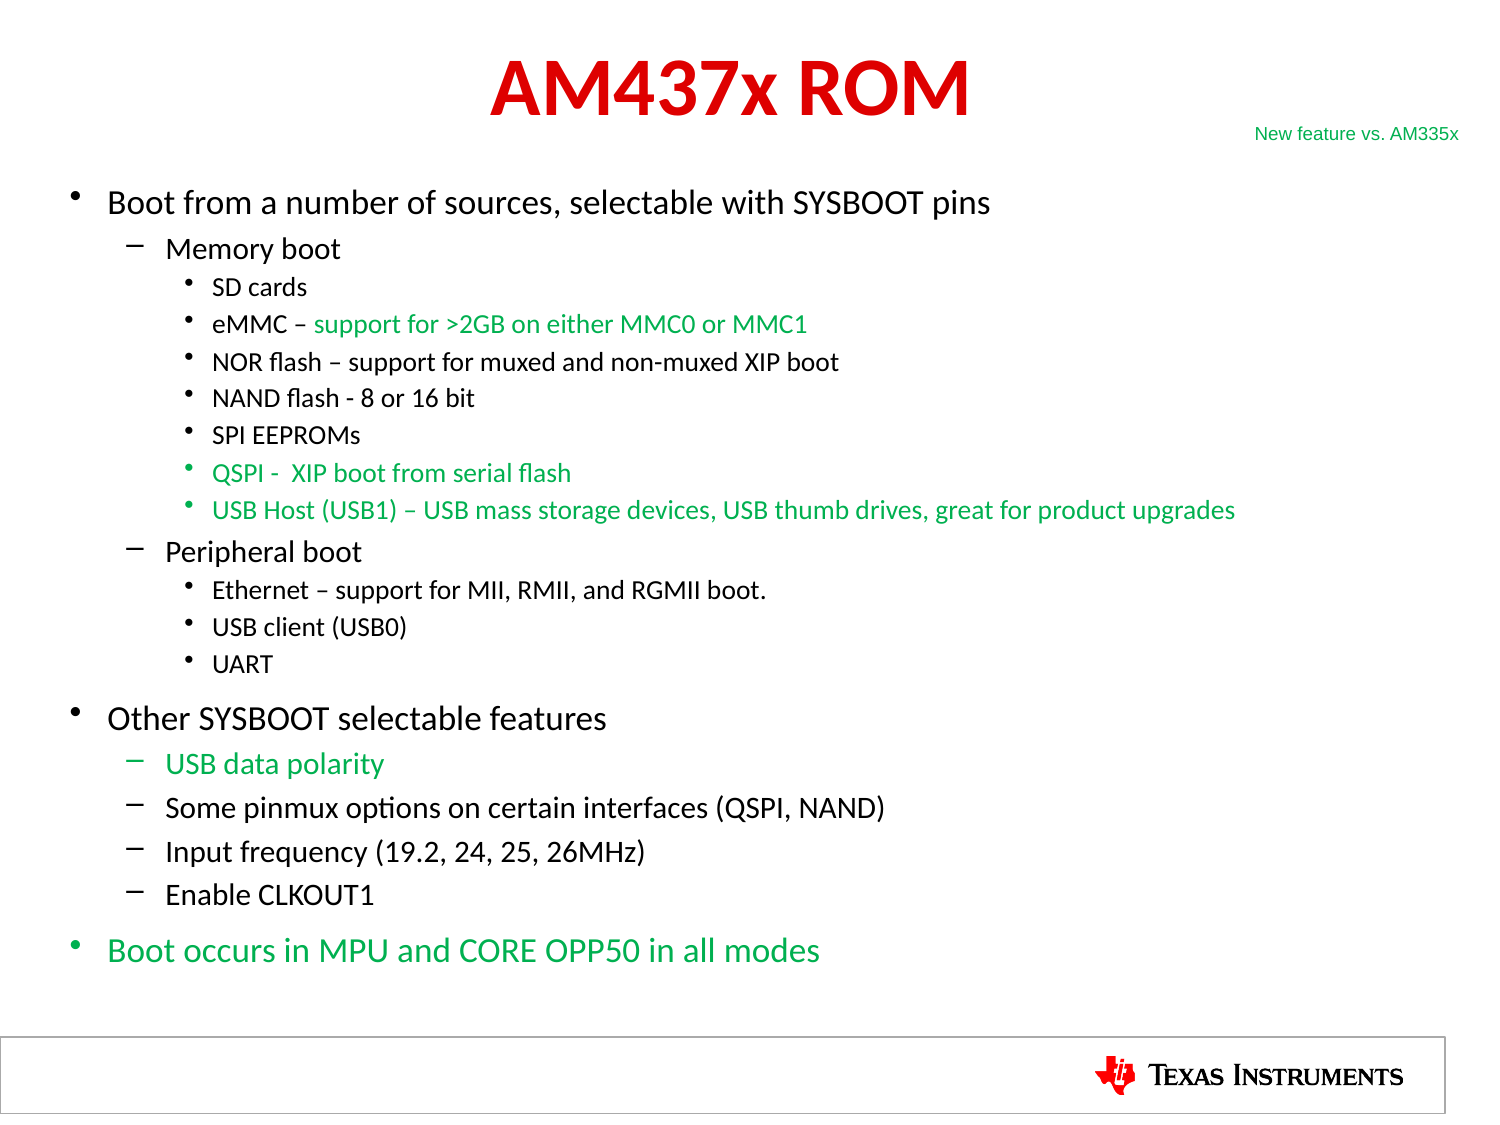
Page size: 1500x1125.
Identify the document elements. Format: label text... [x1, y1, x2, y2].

text_box New feature vs. AM335x [1239, 114, 1474, 152]
picture [1095, 1056, 1403, 1095]
title AM437x ROM [37, 23, 1426, 158]
list Boot from a number of sources, selectable with SYSBOOT pins Memory boot SD cards eMMC – support for >2GB on either MMC0 or MMC1 NOR flash – support for muxed and non-muxed XIP boot NAND flash - 8 or 16 bit SPI EEPROMs QSPI - XIP boot from serial flash USB Host (USB1) – USB mass storage devices, USB thumb drives, great for product upgrades Peripheral boot Ethernet – support for MII, RMII, and RGMII boot. USB client (USB0) UART Other SYSBOOT selectable features USB data polarity Some pinmux options on certain interfaces (QSPI, NAND) Input frequency (19.2, 24, 25, 26MHz) Enable CLKOUT1 Boot occurs in MPU and CORE OPP50 in all modes [54, 171, 1444, 984]
